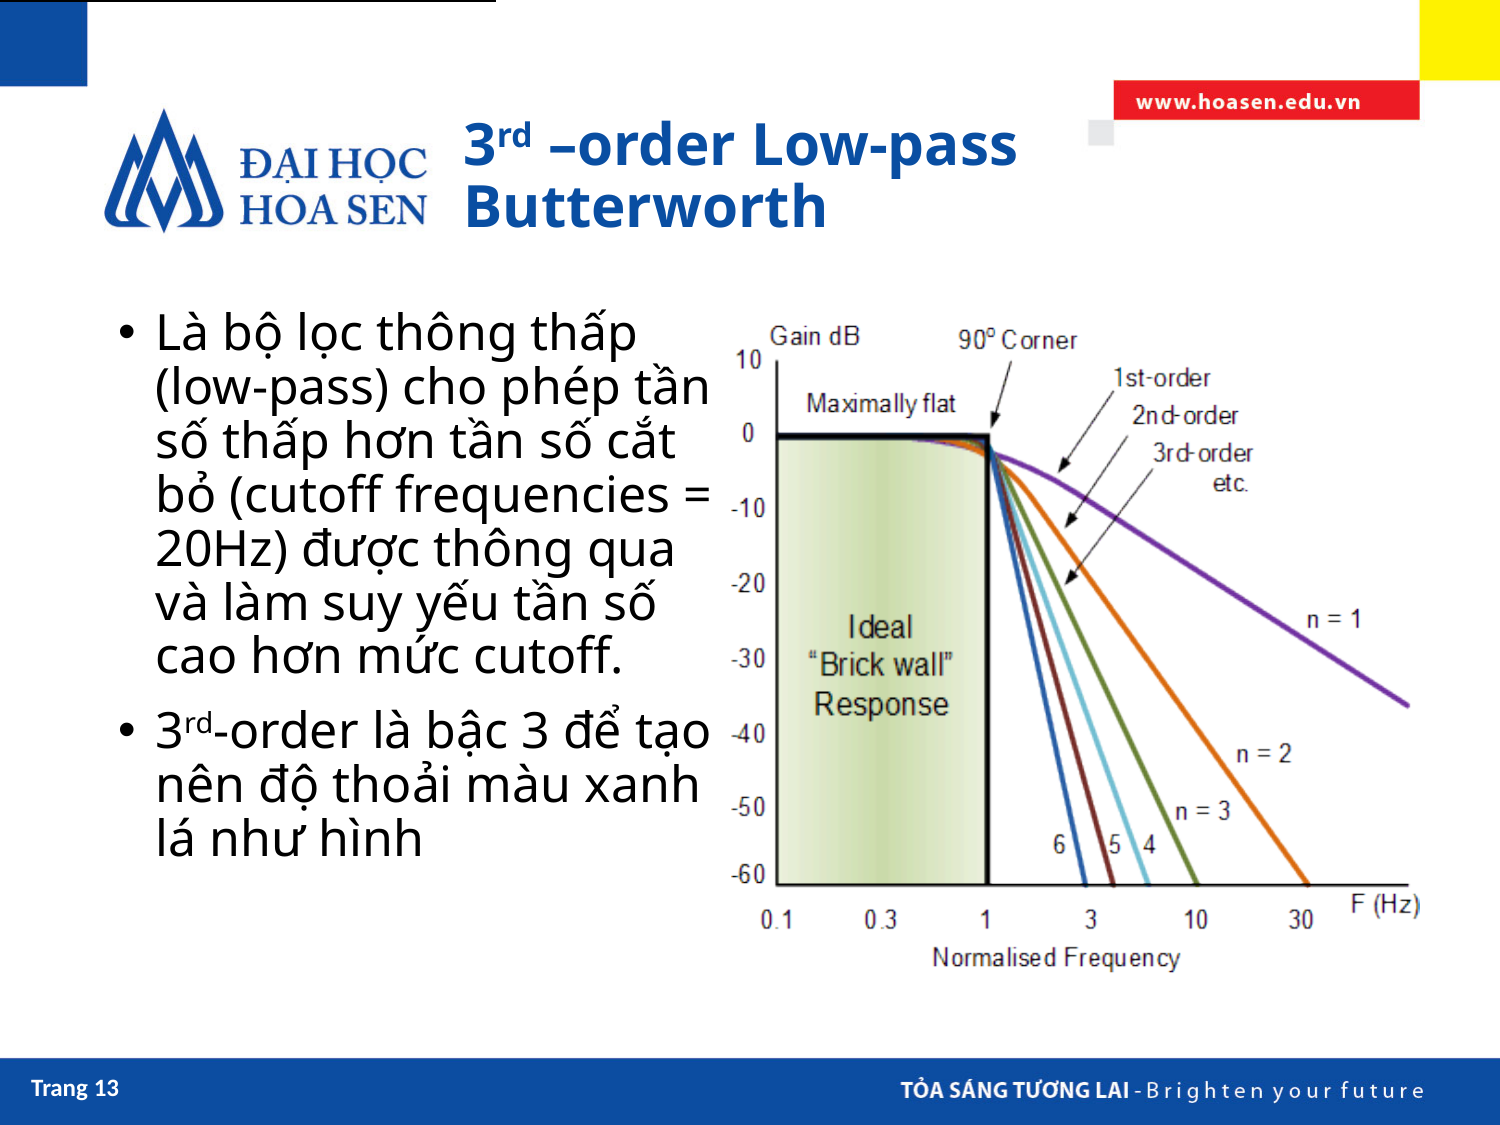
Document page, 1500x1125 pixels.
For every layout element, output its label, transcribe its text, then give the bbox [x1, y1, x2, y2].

title 3rd –order Low-pass Butterworth [448, 96, 1391, 260]
list Là bộ lọc thông thấp (low-pass) cho phép tần số thấp hơn tần số cắt bỏ (cutoff frequencies = 20Hz) được thông qua và làm suy yếu tần số cao hơn mức cutoff. 3rd-order là bậc 3 để tạo nên độ thoải màu xanh lá như hình [103, 299, 732, 1014]
slide_number Trang 13 [0, 1056, 135, 1117]
picture [0, 0, 1500, 1125]
